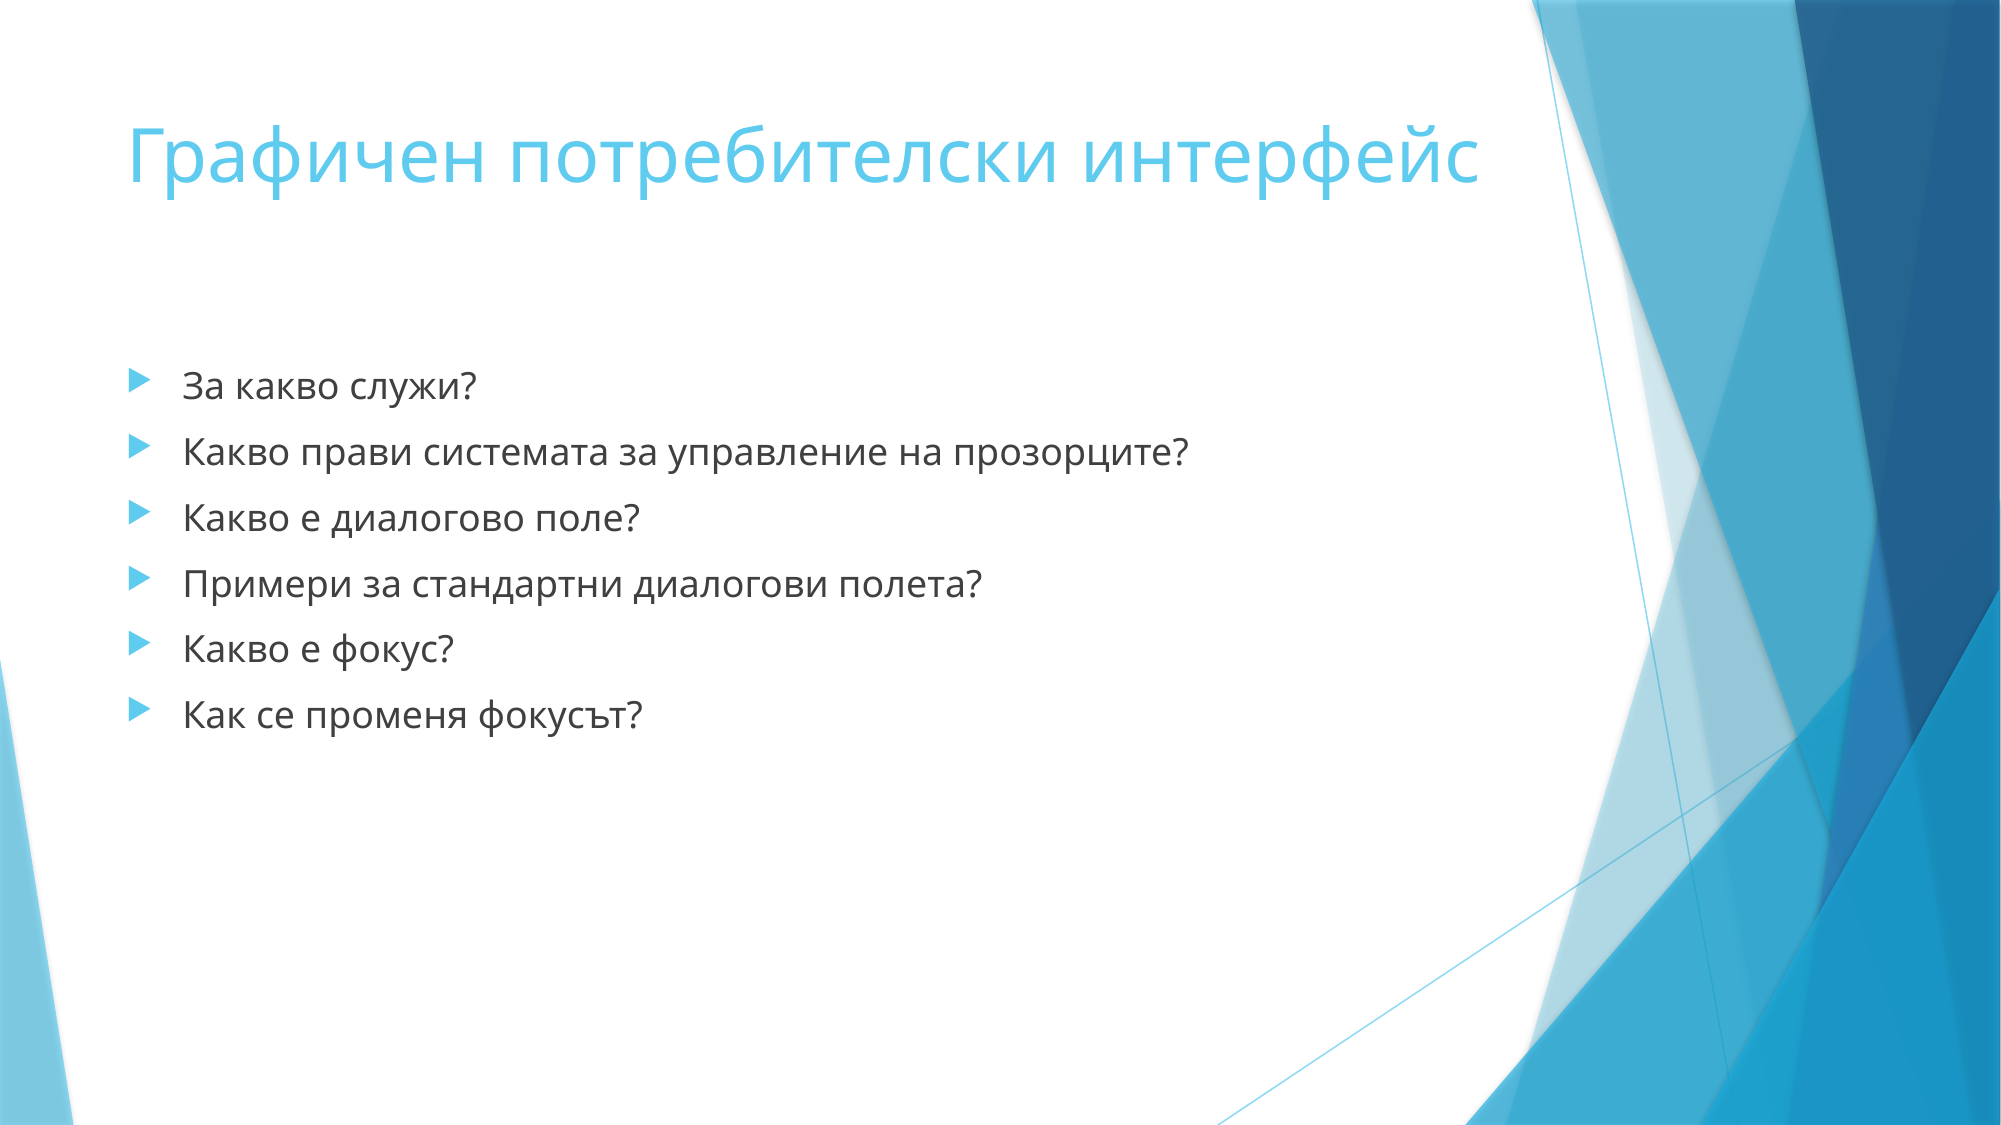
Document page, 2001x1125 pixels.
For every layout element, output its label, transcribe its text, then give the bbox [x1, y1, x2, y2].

list За какво служи? Какво прави системата за управление на прозорците? Какво е диалогово поле? Примери за стандартни диалогови полета? Какво е фокус? Как се променя фокусът? [111, 354, 1522, 992]
title Графичен потребителски интерфейс [111, 99, 1522, 317]
